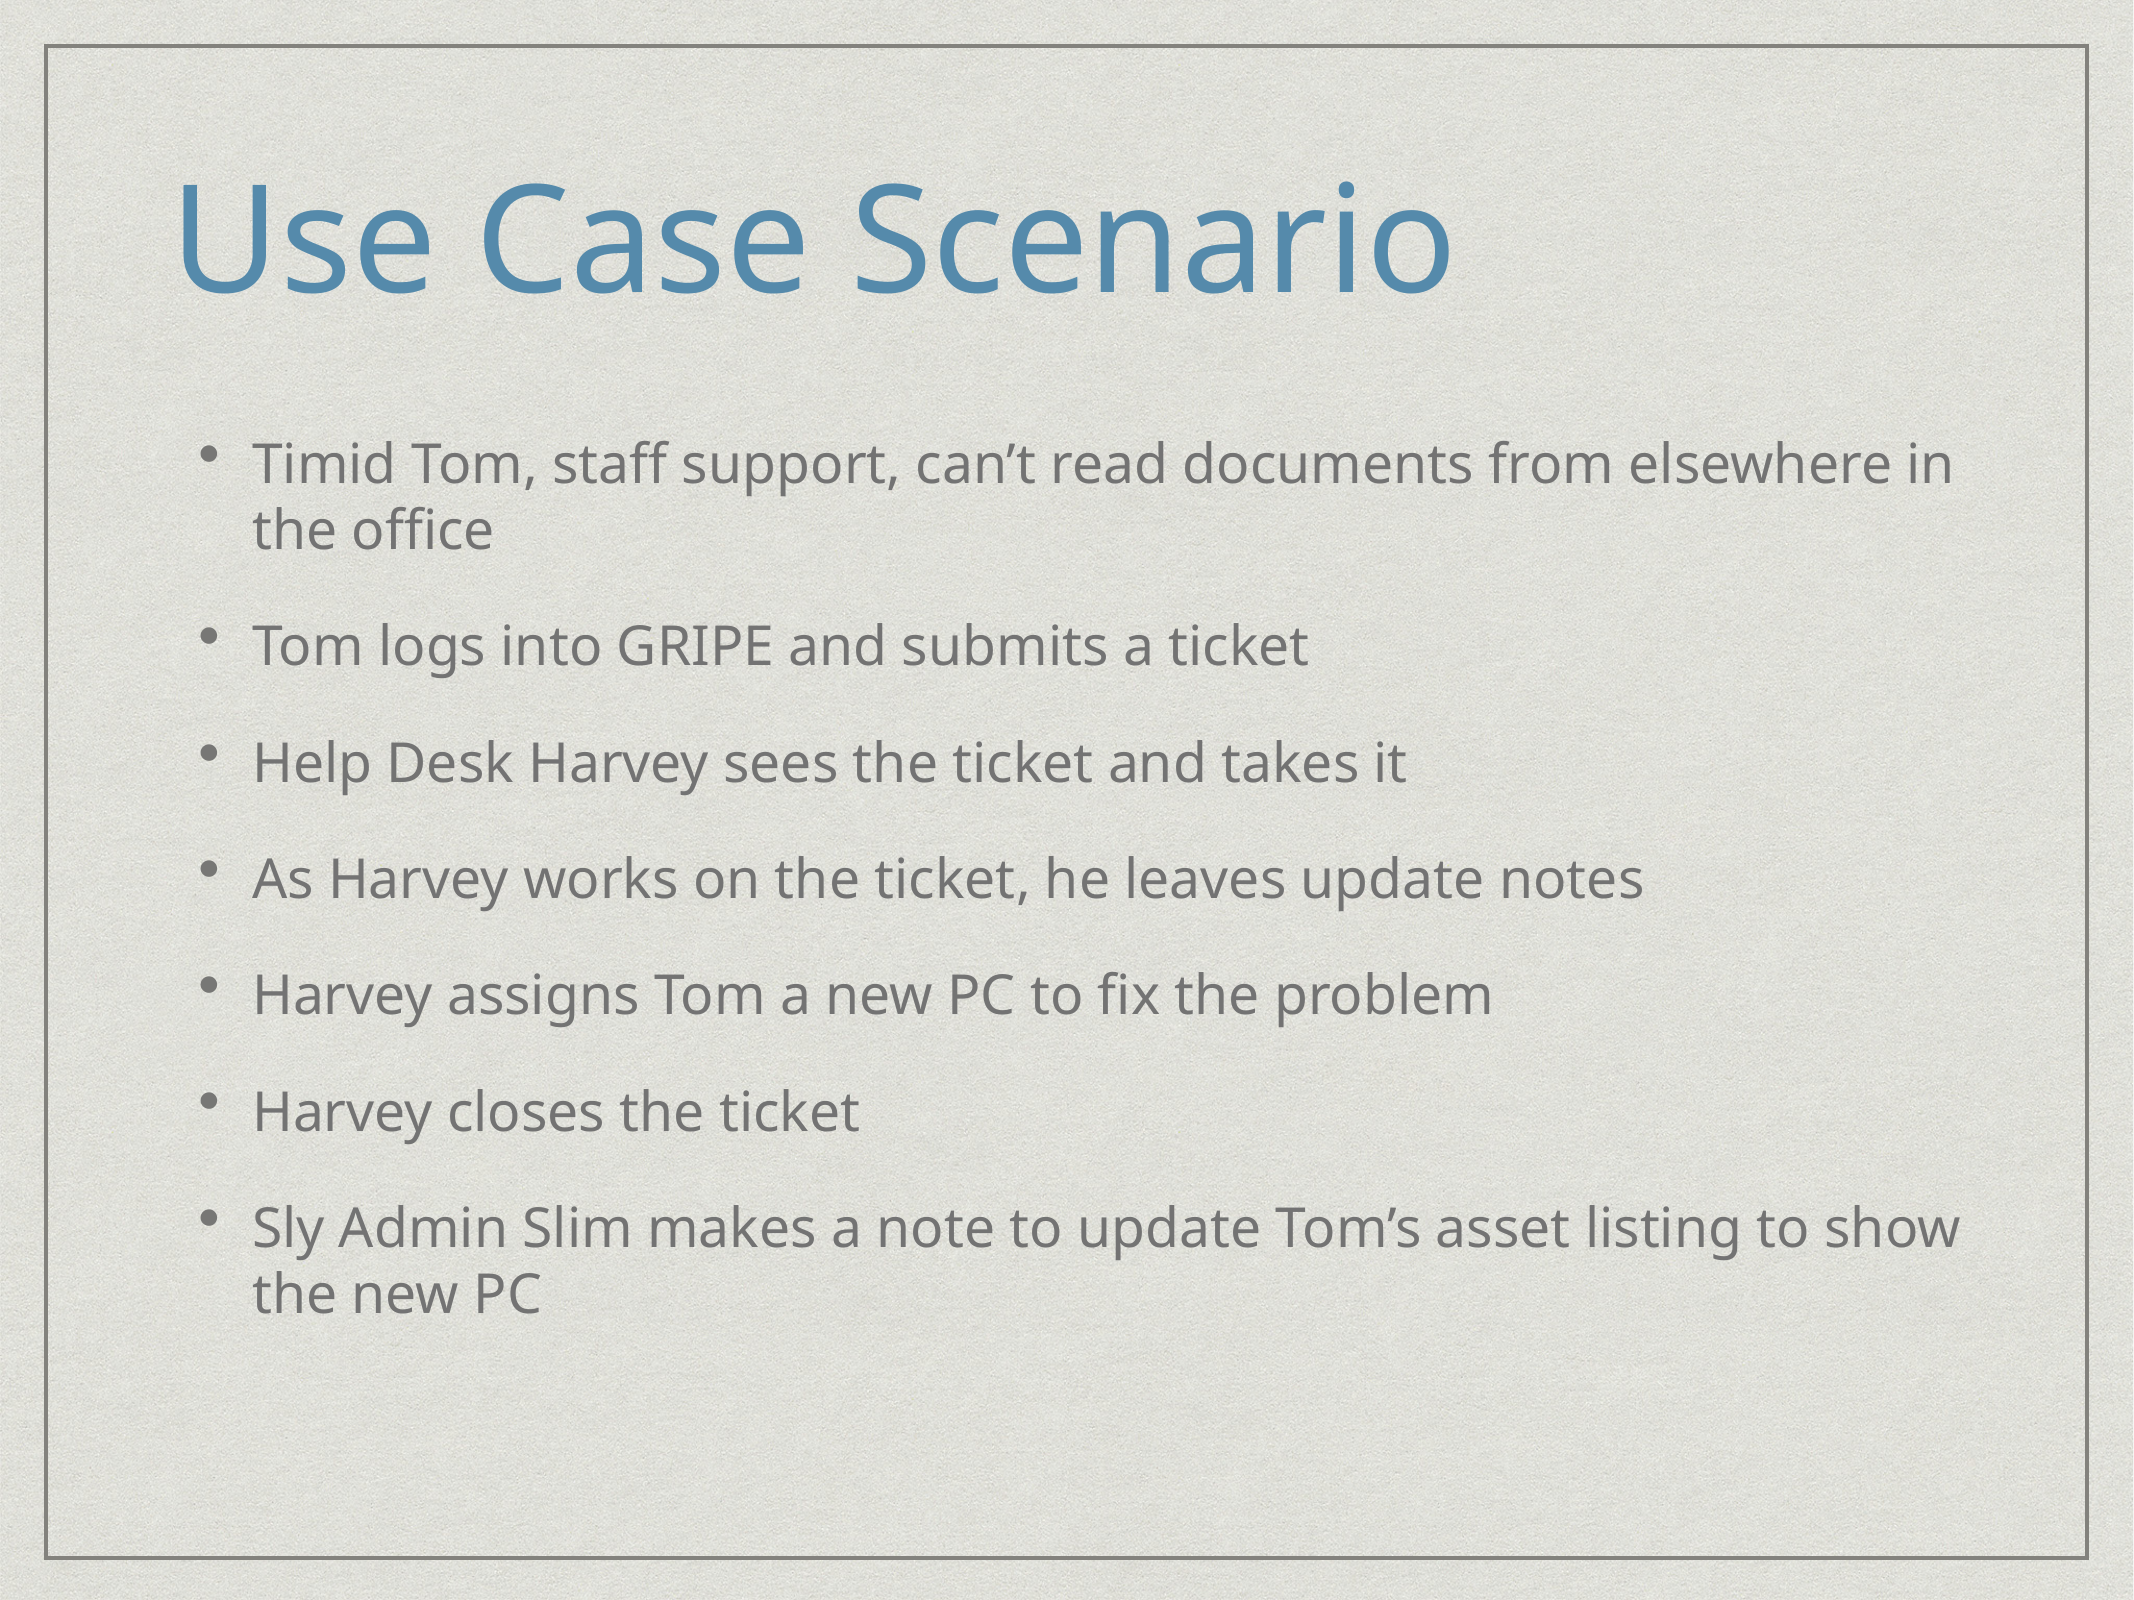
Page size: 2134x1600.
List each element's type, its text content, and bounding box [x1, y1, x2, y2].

list Timid Tom, staff support, can’t read documents from elsewhere in the office Tom logs into GRIPE and submits a ticket Help Desk Harvey sees the ticket and takes it As Harvey works on the ticket, he leaves update notes Harvey assigns Tom a new PC to fix the problem Harvey closes the ticket Sly Admin Slim makes a note to update Tom’s asset listing to show the new PC [197, 407, 1991, 1346]
title Use Case Scenario [170, 43, 1963, 445]
picture [0, 0, 2134, 1600]
